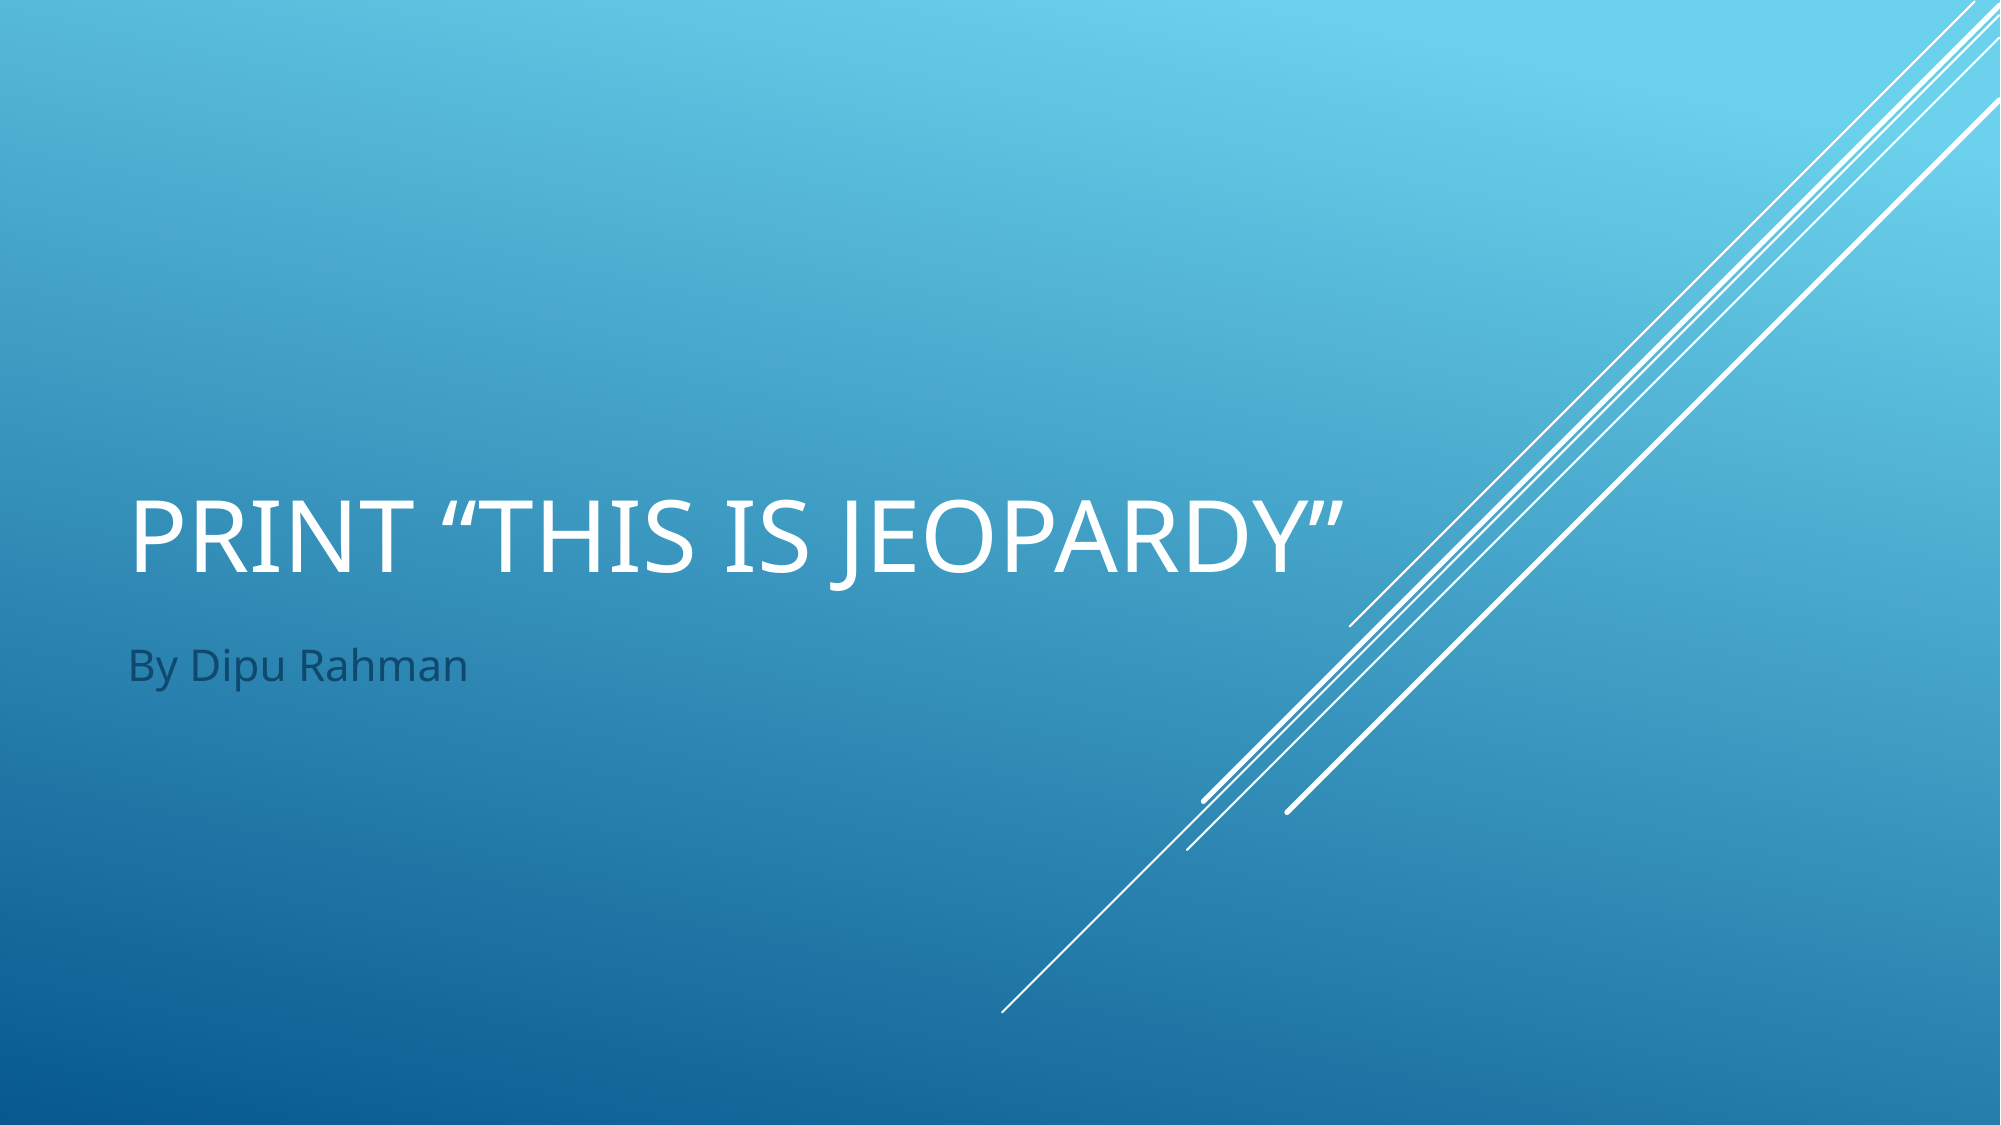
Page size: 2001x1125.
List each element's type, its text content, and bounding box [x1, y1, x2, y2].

title Print “This is Jeopardy” [112, 112, 1425, 600]
subtitle By Dipu Rahman [112, 630, 1163, 950]
